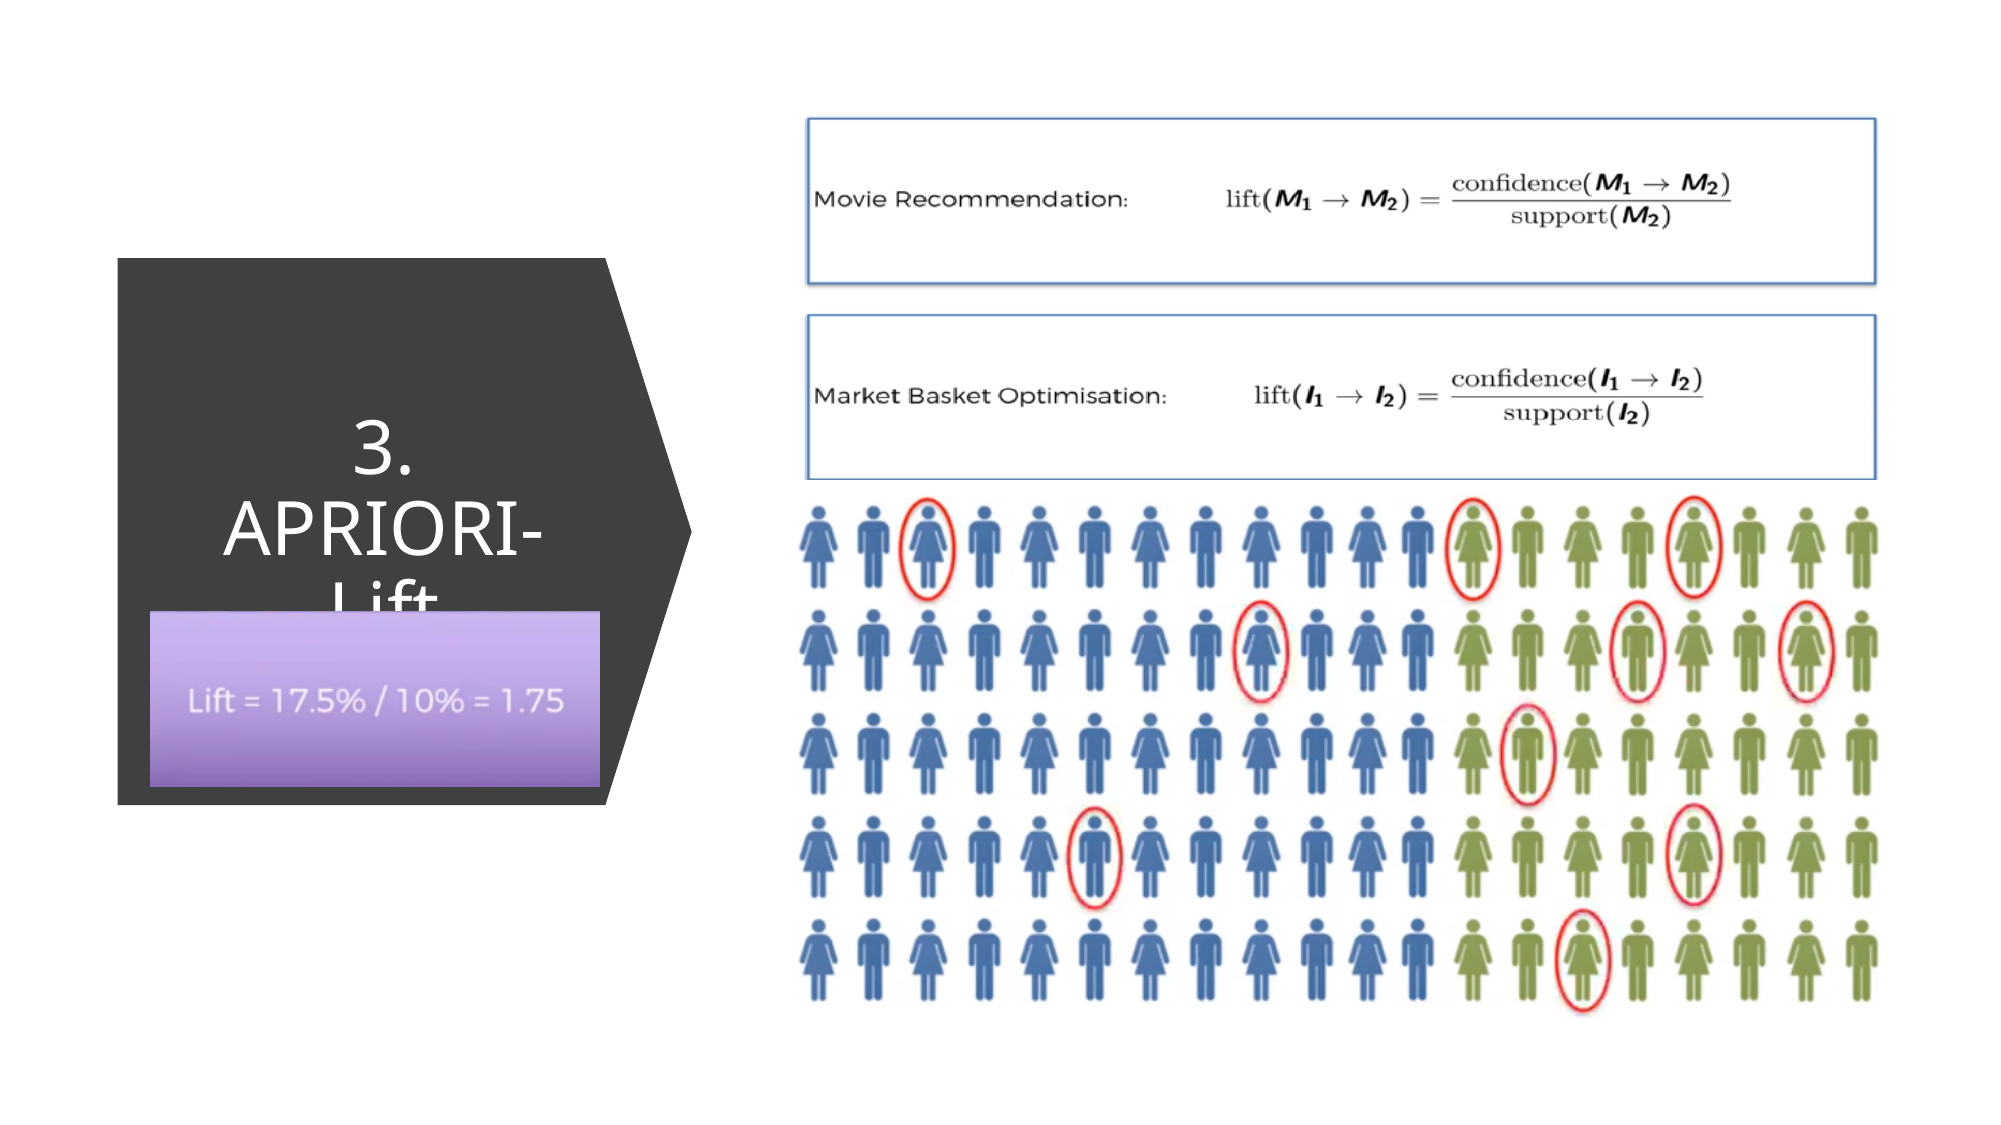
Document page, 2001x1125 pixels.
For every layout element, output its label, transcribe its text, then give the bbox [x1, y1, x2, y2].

picture [150, 611, 600, 787]
title 3. APRIORI- Lift [168, 322, 601, 741]
picture [792, 105, 1887, 480]
text_box [116, 257, 693, 807]
picture [792, 491, 1887, 1019]
